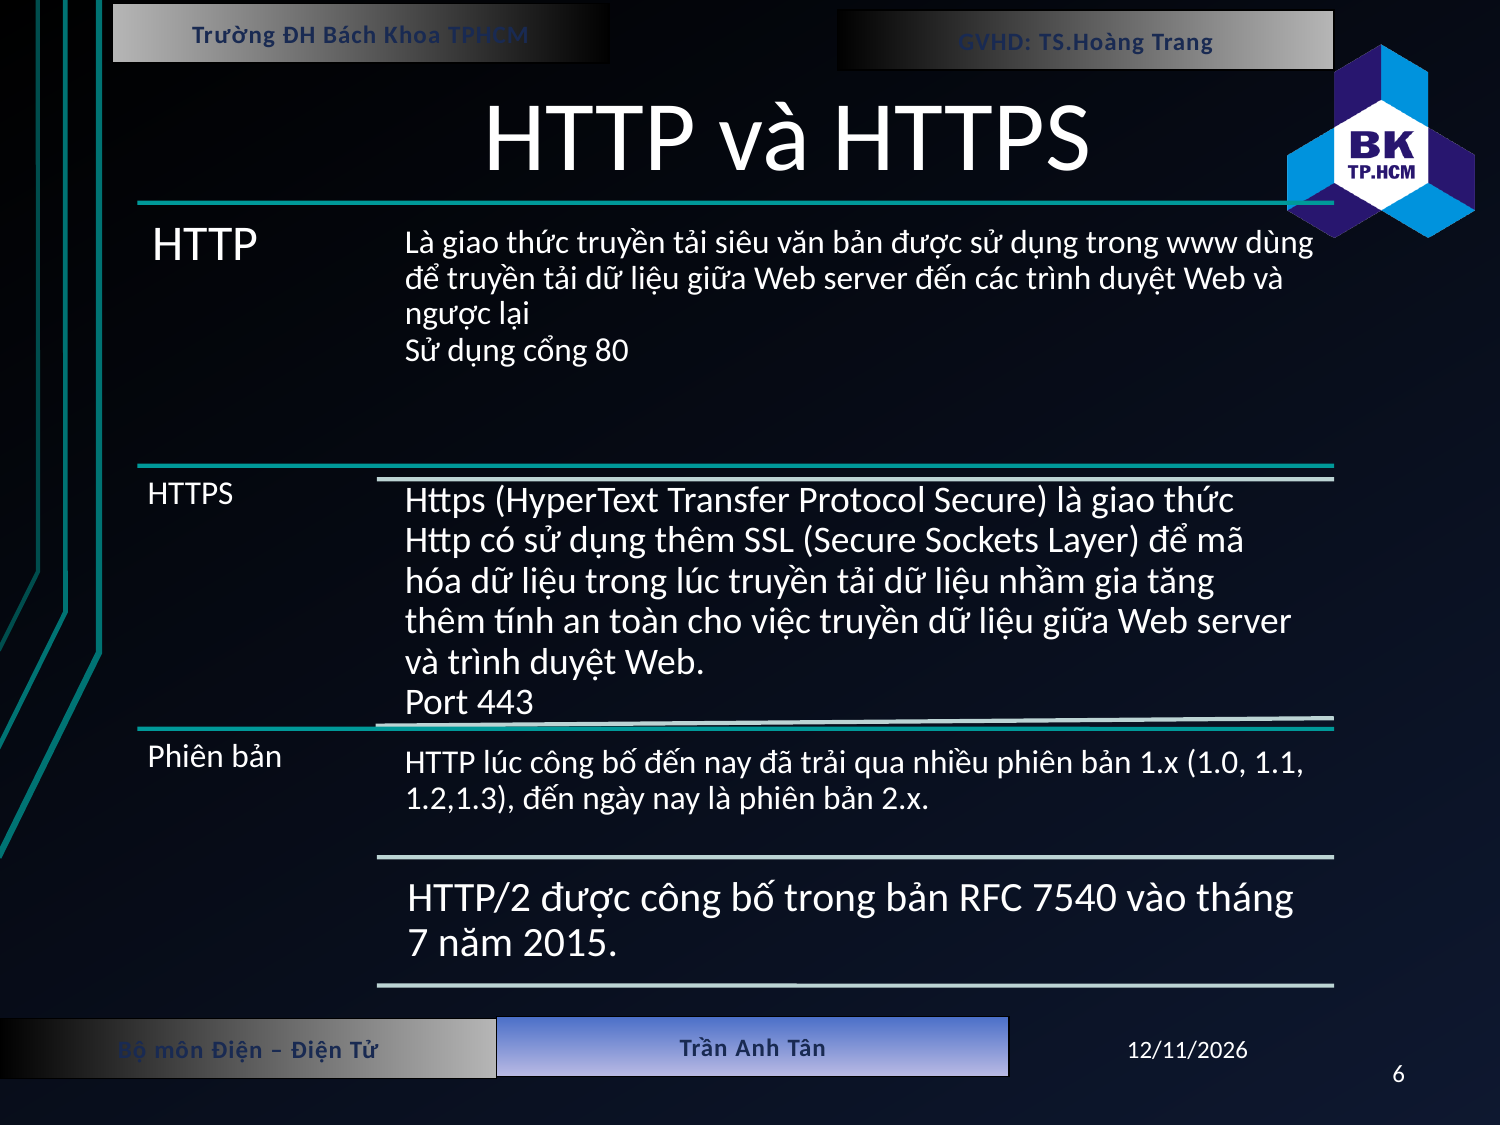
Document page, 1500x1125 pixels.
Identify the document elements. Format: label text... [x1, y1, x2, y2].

picture [1287, 44, 1476, 238]
footer Trần Anh Tân [496, 1016, 1010, 1077]
slide_number 6 [1299, 1042, 1425, 1103]
text_box GVHD: TS.Hoàng Trang [837, 9, 1335, 71]
text_box Trường ĐH Bách Khoa TPHCM [112, 3, 610, 64]
title HTTP và HTTPS [150, 45, 1284, 196]
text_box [137, 199, 1335, 995]
text_box Bộ môn Điện – Điện Tử [0, 1018, 497, 1079]
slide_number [1012, 1018, 1363, 1079]
